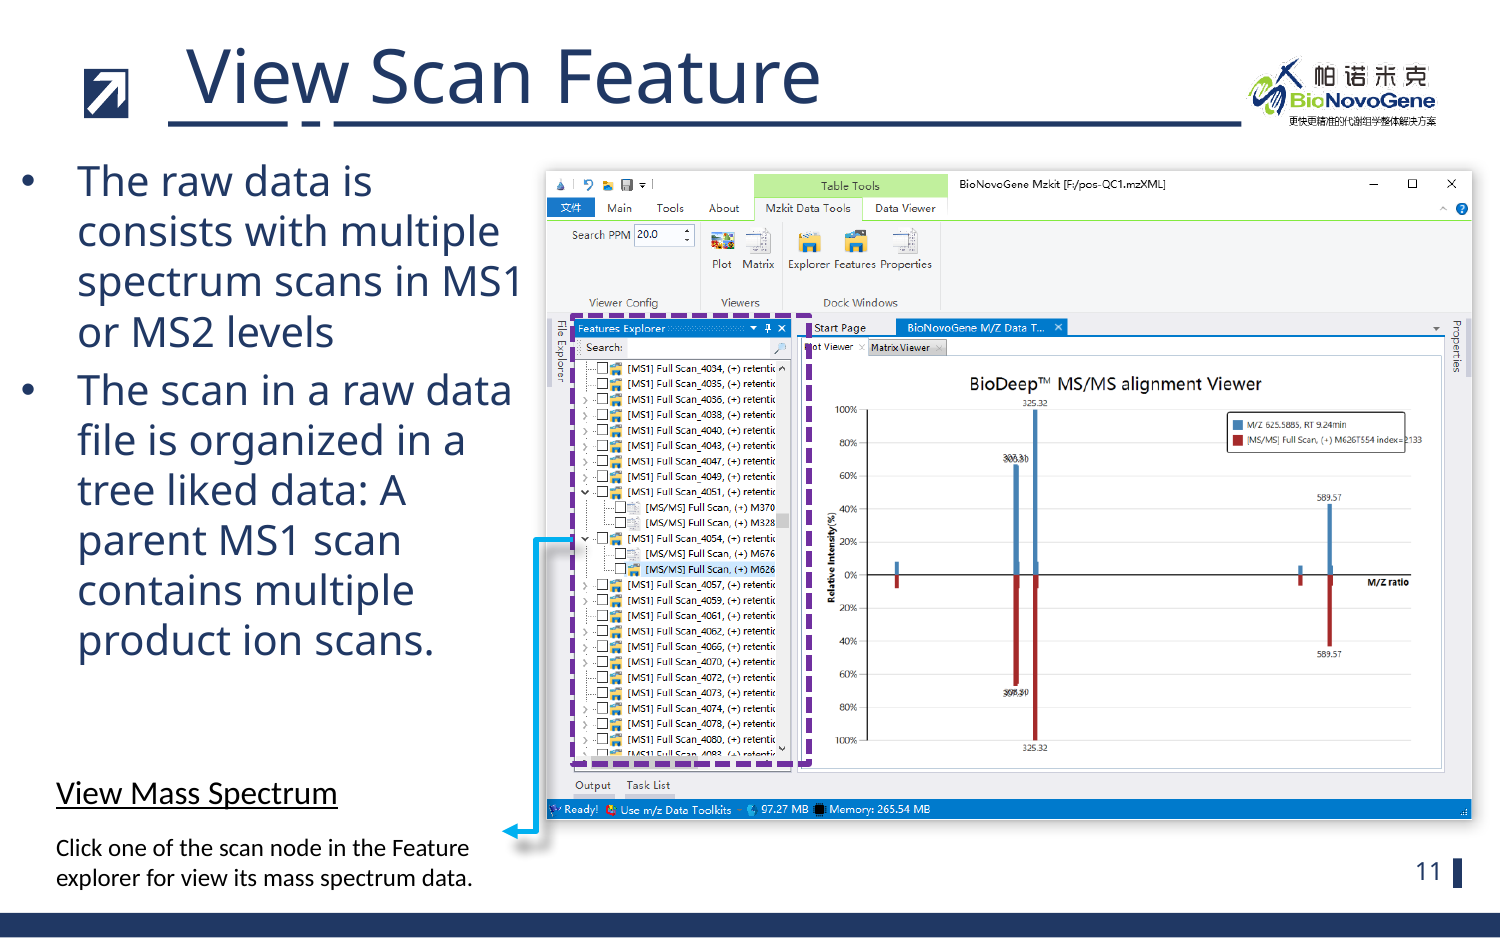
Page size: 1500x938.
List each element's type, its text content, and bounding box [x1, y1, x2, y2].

picture [524, 149, 1500, 847]
title View Scan Feature [171, 19, 1058, 127]
list The raw data is consists with multiple spectrum scans in MS1 or MS2 levels The scan in a raw data file is organized in a tree liked data: A parent MS1 scan contains multiple product ion scans. [5, 147, 550, 892]
picture [1245, 55, 1444, 132]
text_box View Mass Spectrum Click one of the scan node in the Feature explorer for view its mass spectrum data. [41, 763, 502, 899]
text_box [501, 539, 573, 833]
